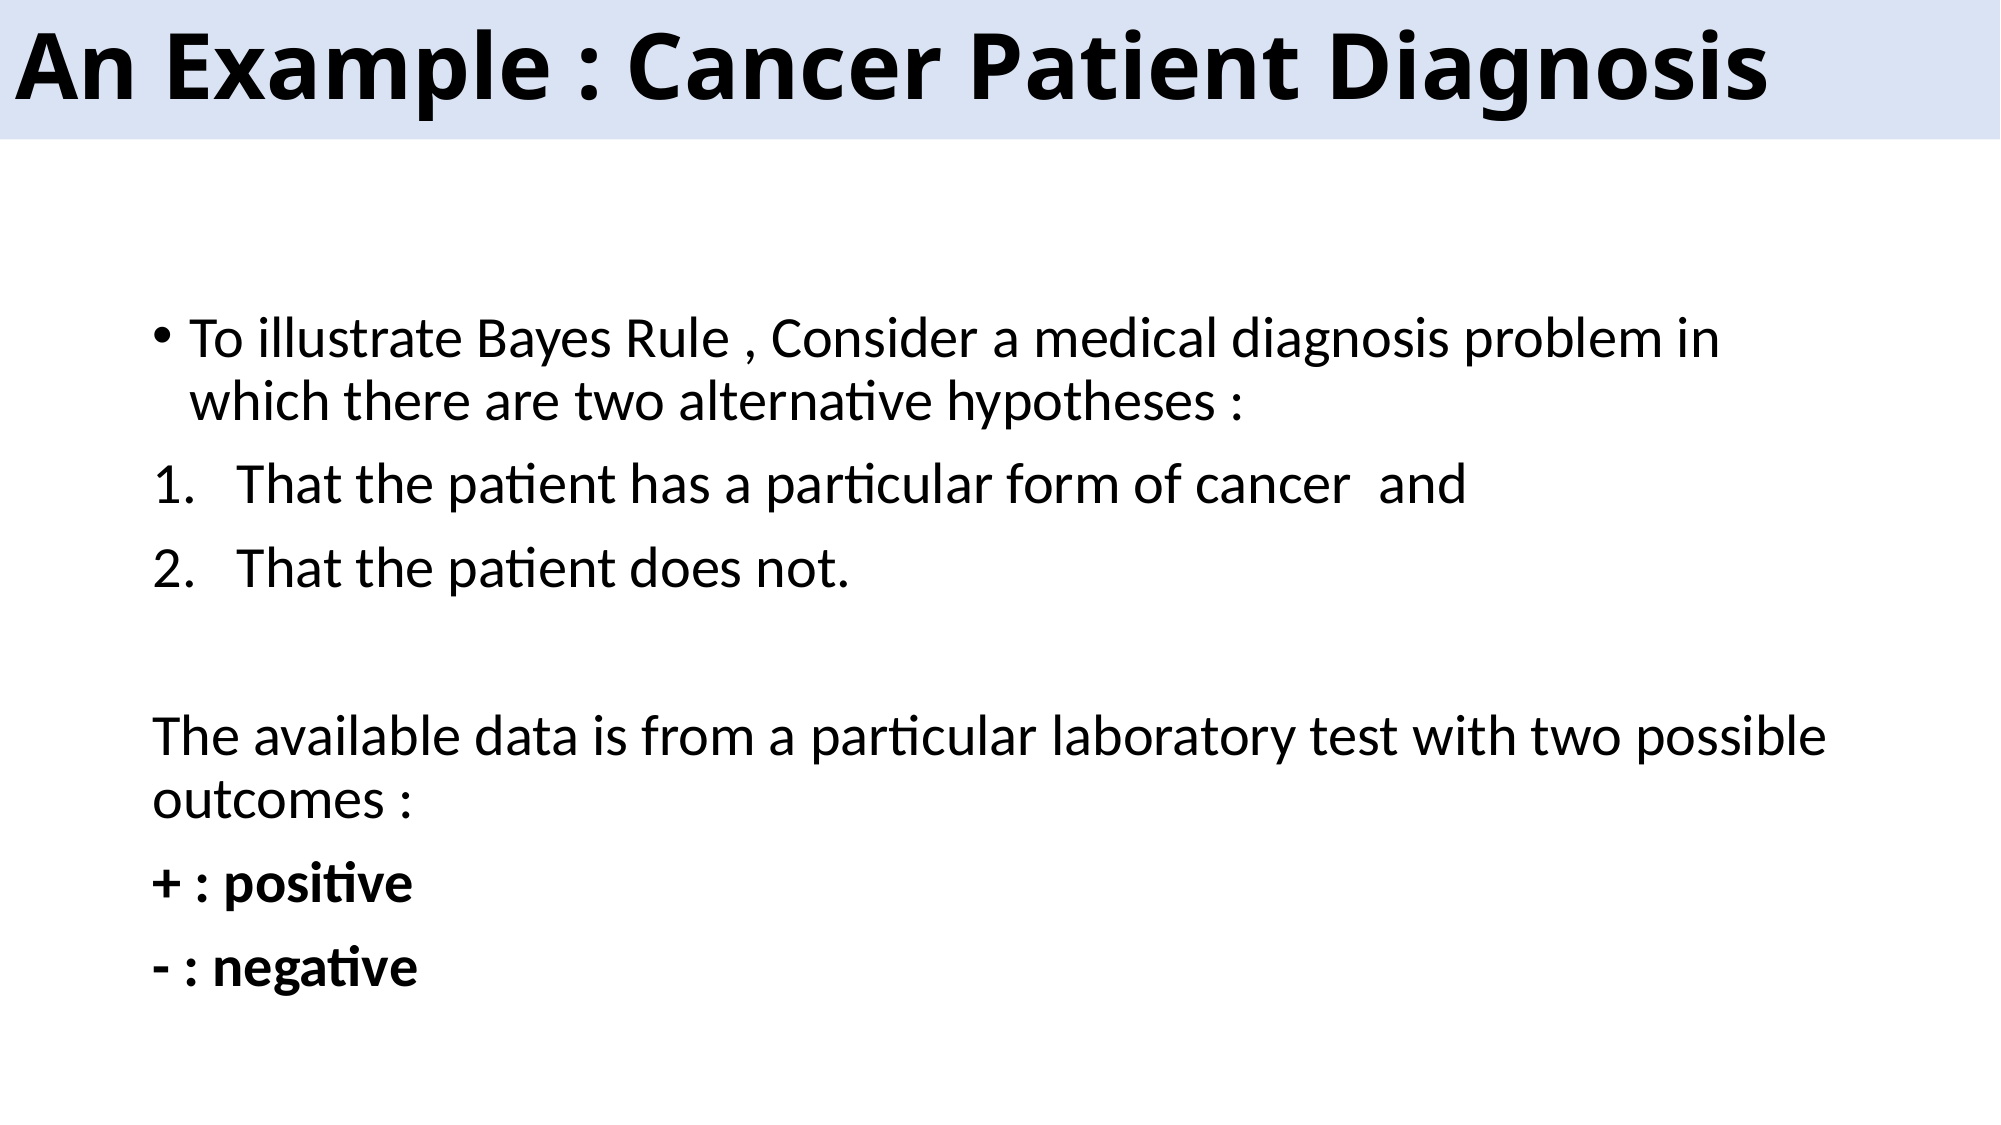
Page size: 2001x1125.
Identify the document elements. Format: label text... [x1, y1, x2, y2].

list To illustrate Bayes Rule , Consider a medical diagnosis problem in which there are two alternative hypotheses : That the patient has a particular form of cancer and That the patient does not. The available data is from a particular laboratory test with two possible outcomes : + : positive - : negative [137, 299, 1863, 1014]
title An Example : Cancer Patient Diagnosis [0, 0, 2000, 140]
